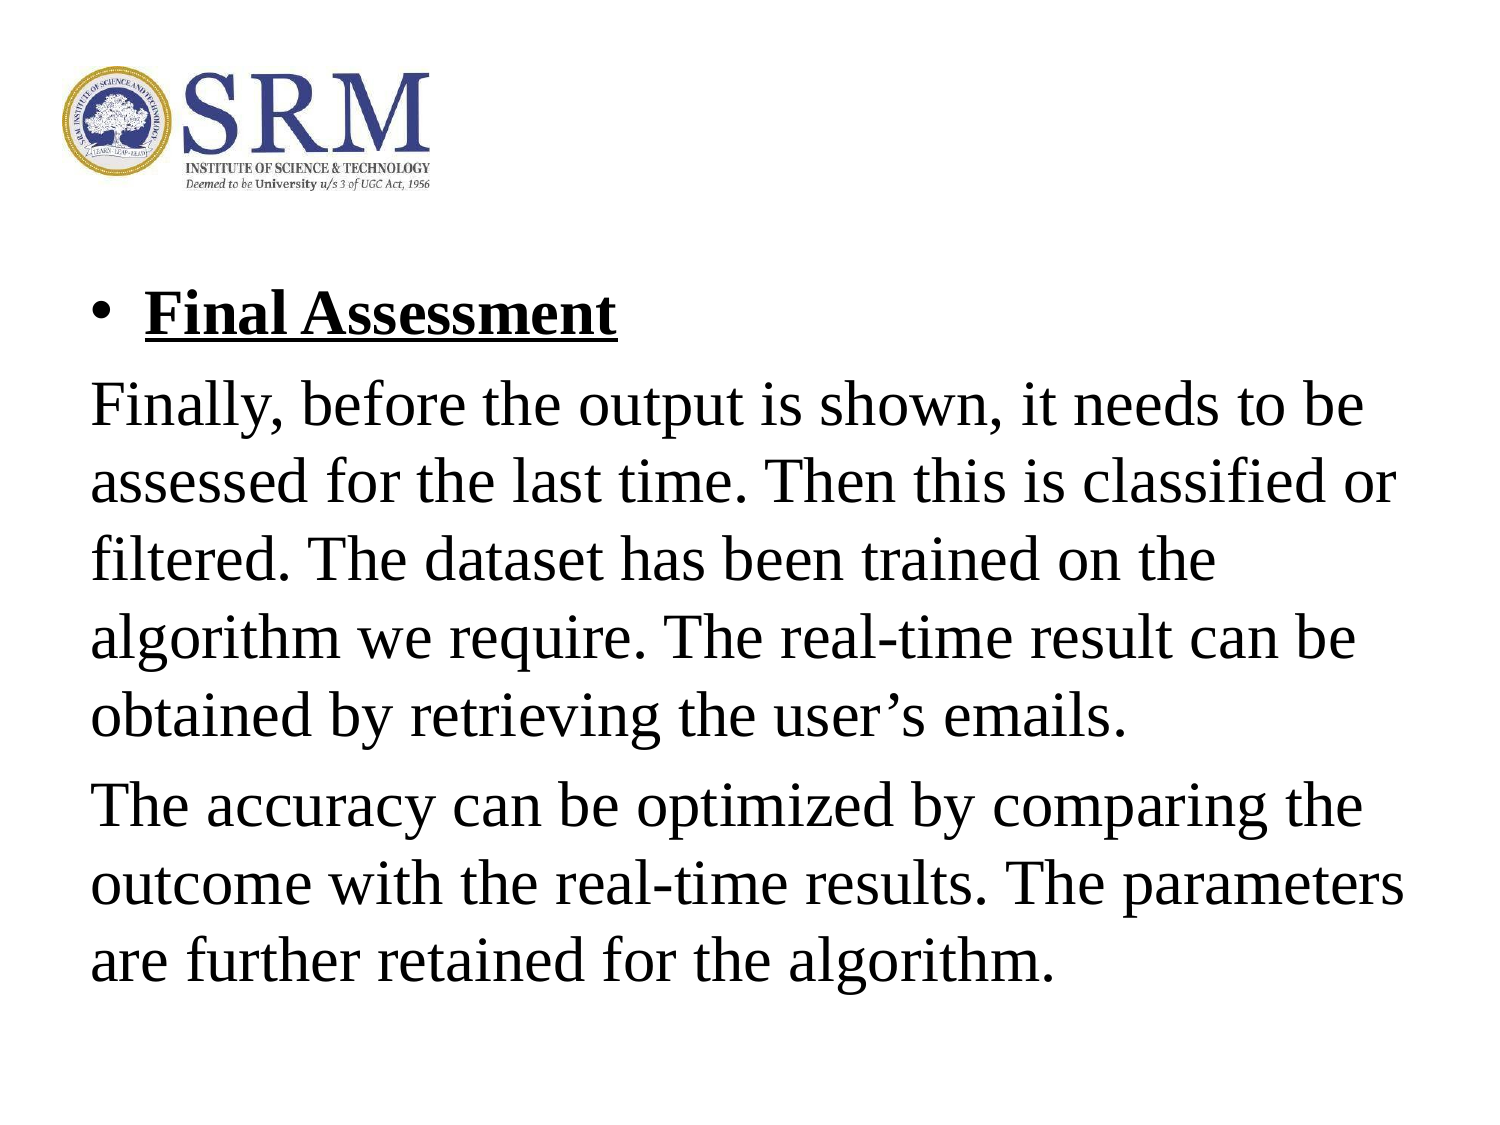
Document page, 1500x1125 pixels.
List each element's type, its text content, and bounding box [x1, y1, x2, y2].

list Final Assessment Finally, before the output is shown, it needs to be assessed for the last time. Then this is classified or filtered. The dataset has been trained on the algorithm we require. The real-time result can be obtained by retrieving the user’s emails. The accuracy can be optimized by comparing the outcome with the real-time results. The parameters are further retained for the algorithm. [75, 262, 1425, 1005]
picture [62, 66, 430, 191]
